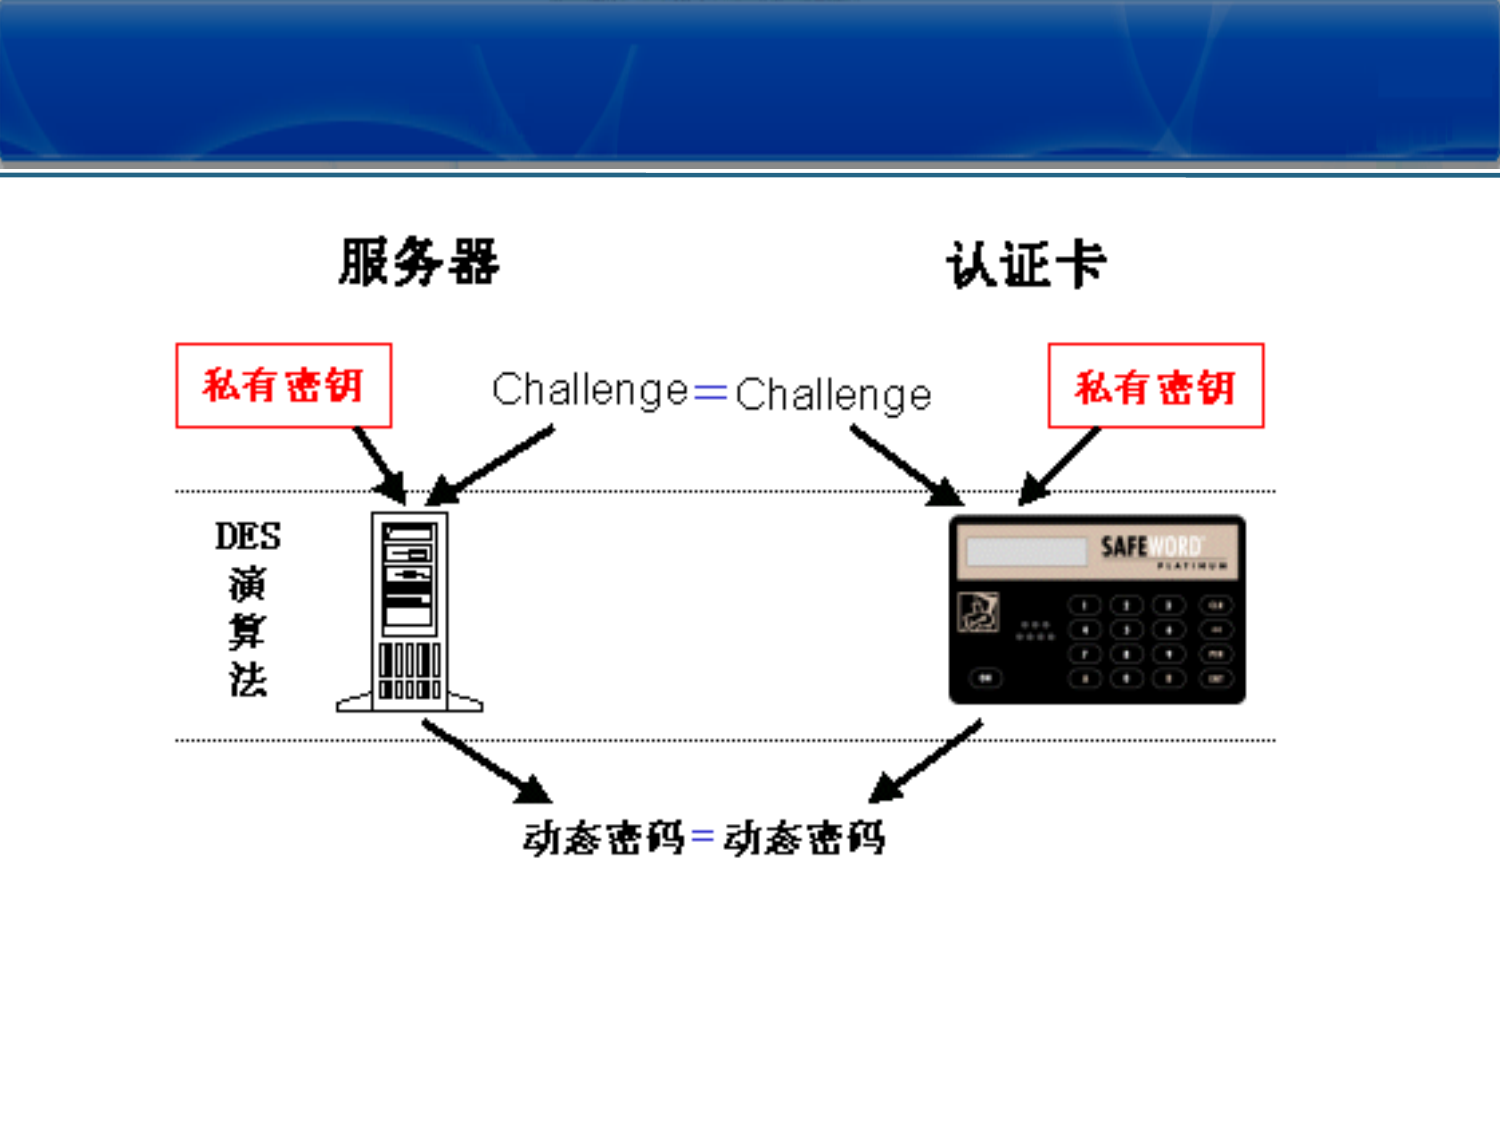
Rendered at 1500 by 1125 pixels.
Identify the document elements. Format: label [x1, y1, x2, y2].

picture [147, 207, 1311, 874]
